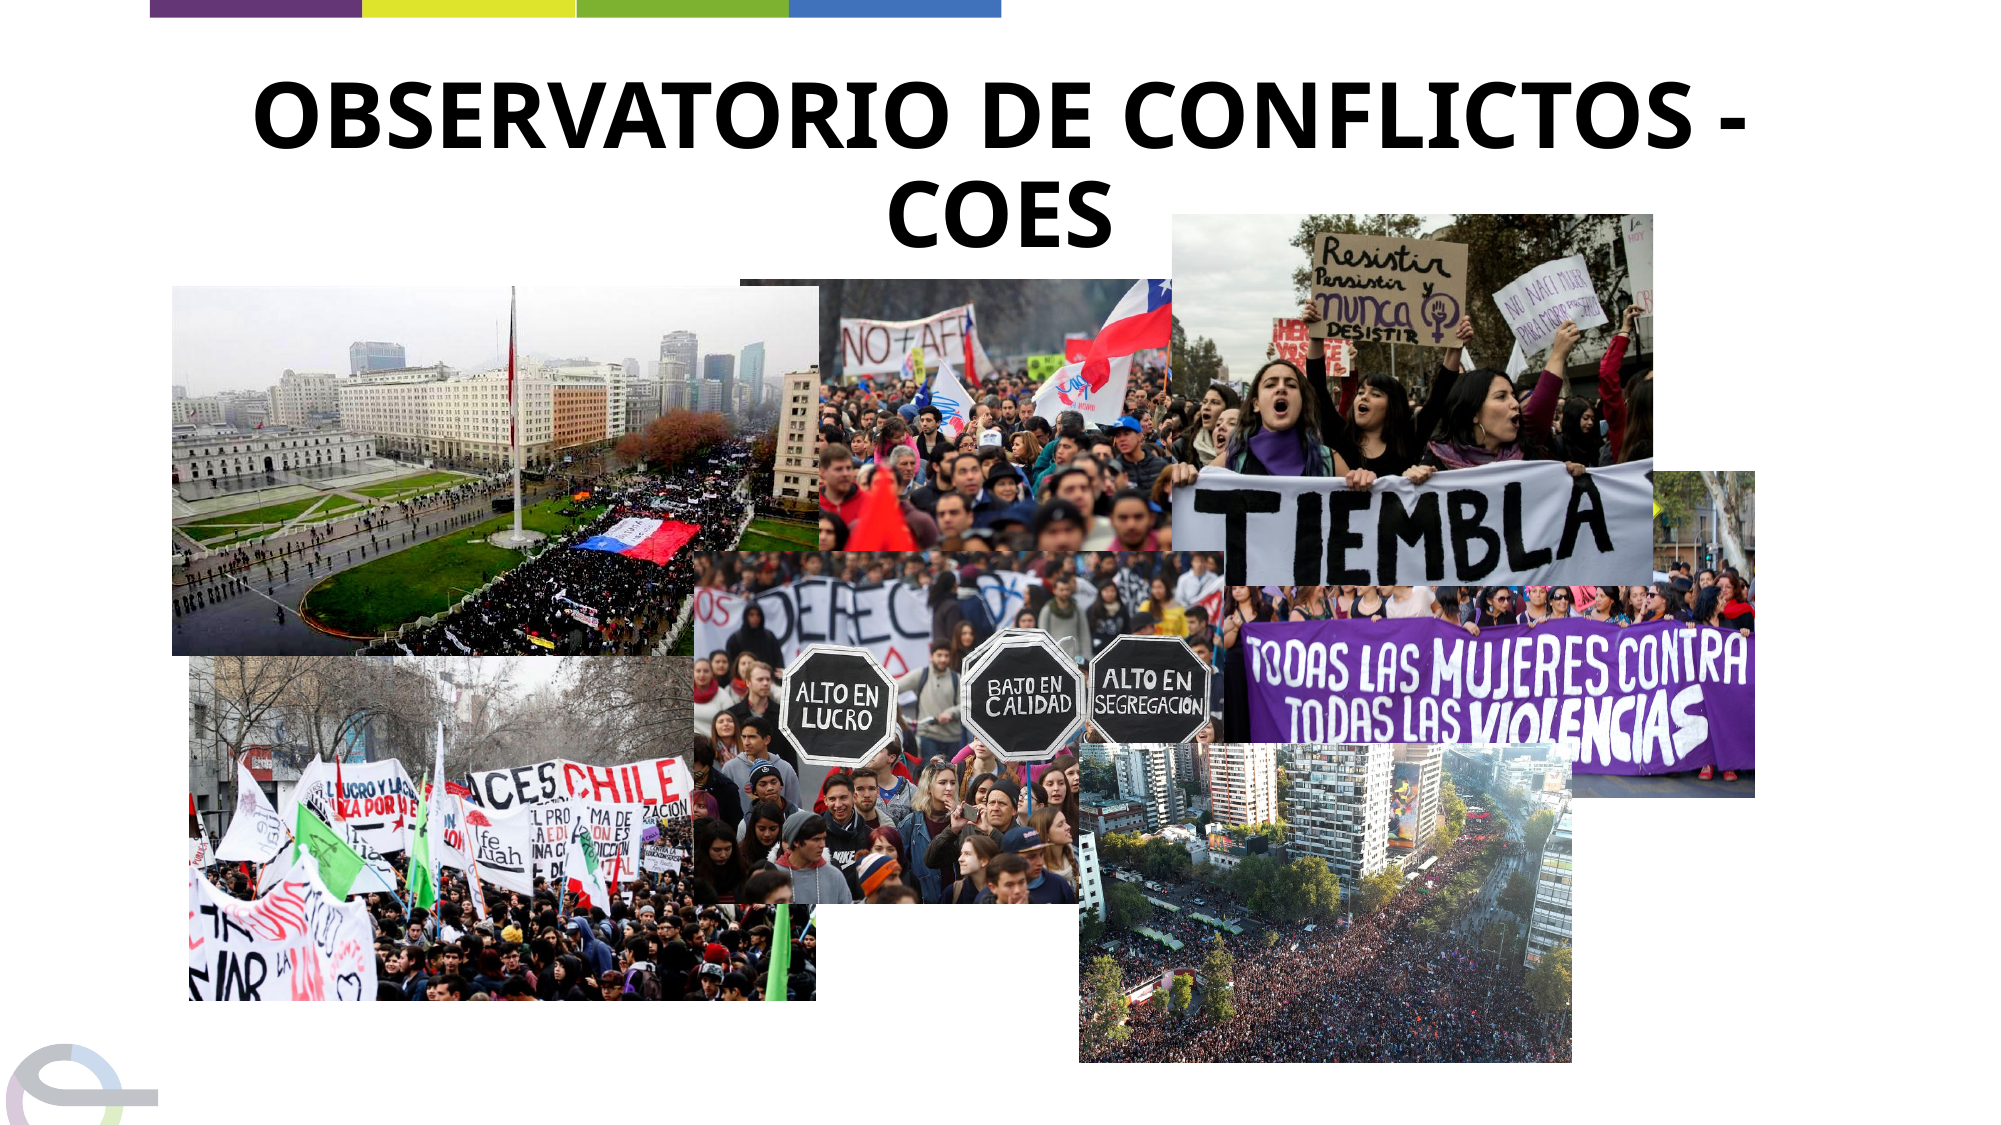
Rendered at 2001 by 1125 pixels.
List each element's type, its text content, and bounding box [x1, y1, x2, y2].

picture [0, 1009, 173, 1125]
picture [189, 214, 1755, 1063]
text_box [149, 0, 1002, 18]
title Observatorio de Conflictos - COES [137, 59, 1863, 278]
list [171, 286, 819, 656]
